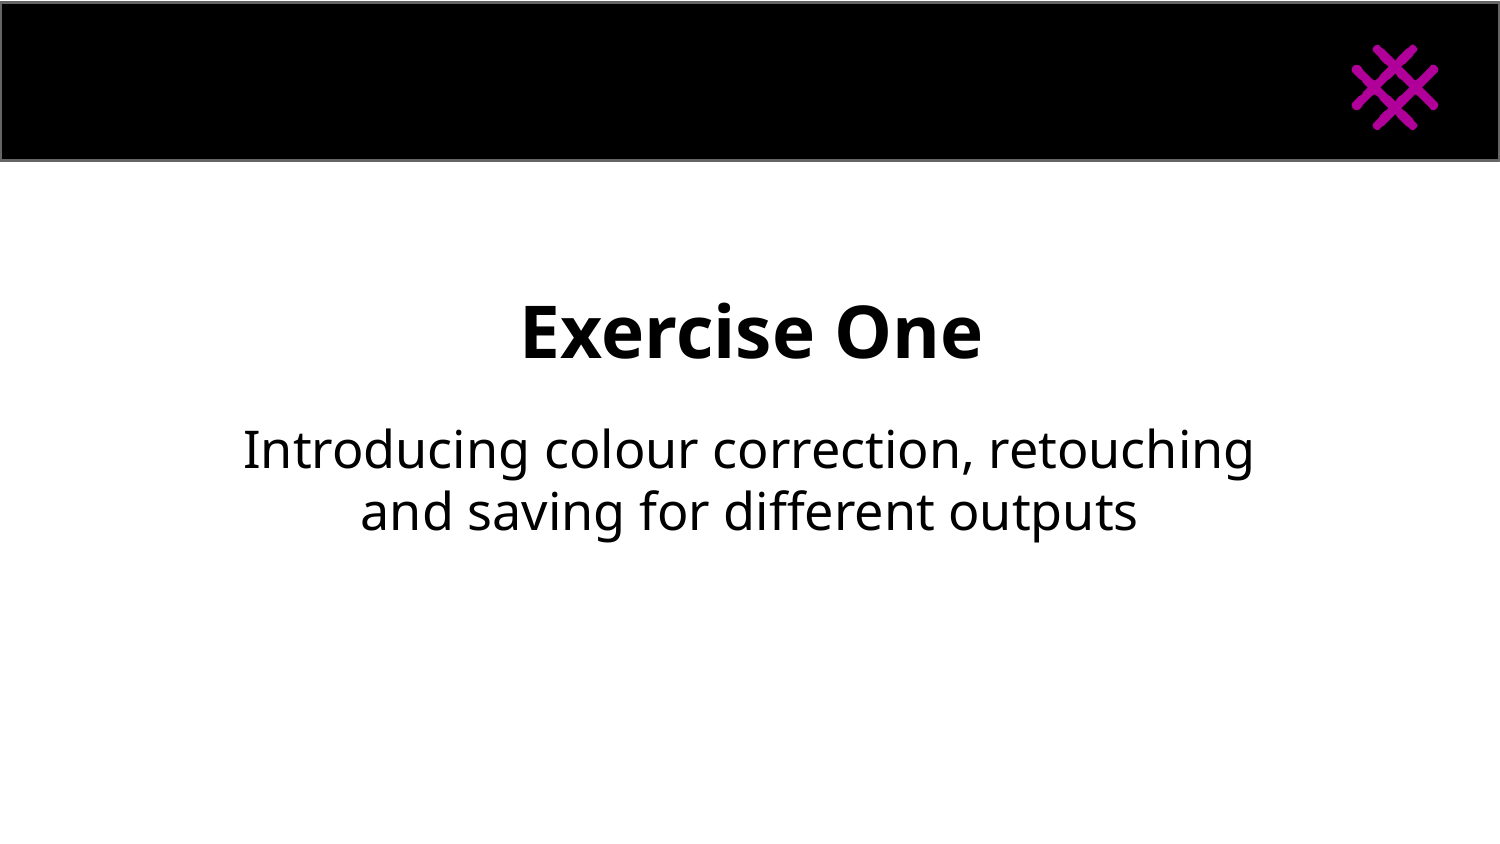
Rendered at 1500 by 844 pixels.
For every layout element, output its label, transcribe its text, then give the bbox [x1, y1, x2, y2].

list Exercise One [504, 270, 1030, 401]
text_box Introducing colour correction, retouching and saving for different outputs [194, 401, 1306, 622]
picture [1346, 33, 1447, 142]
